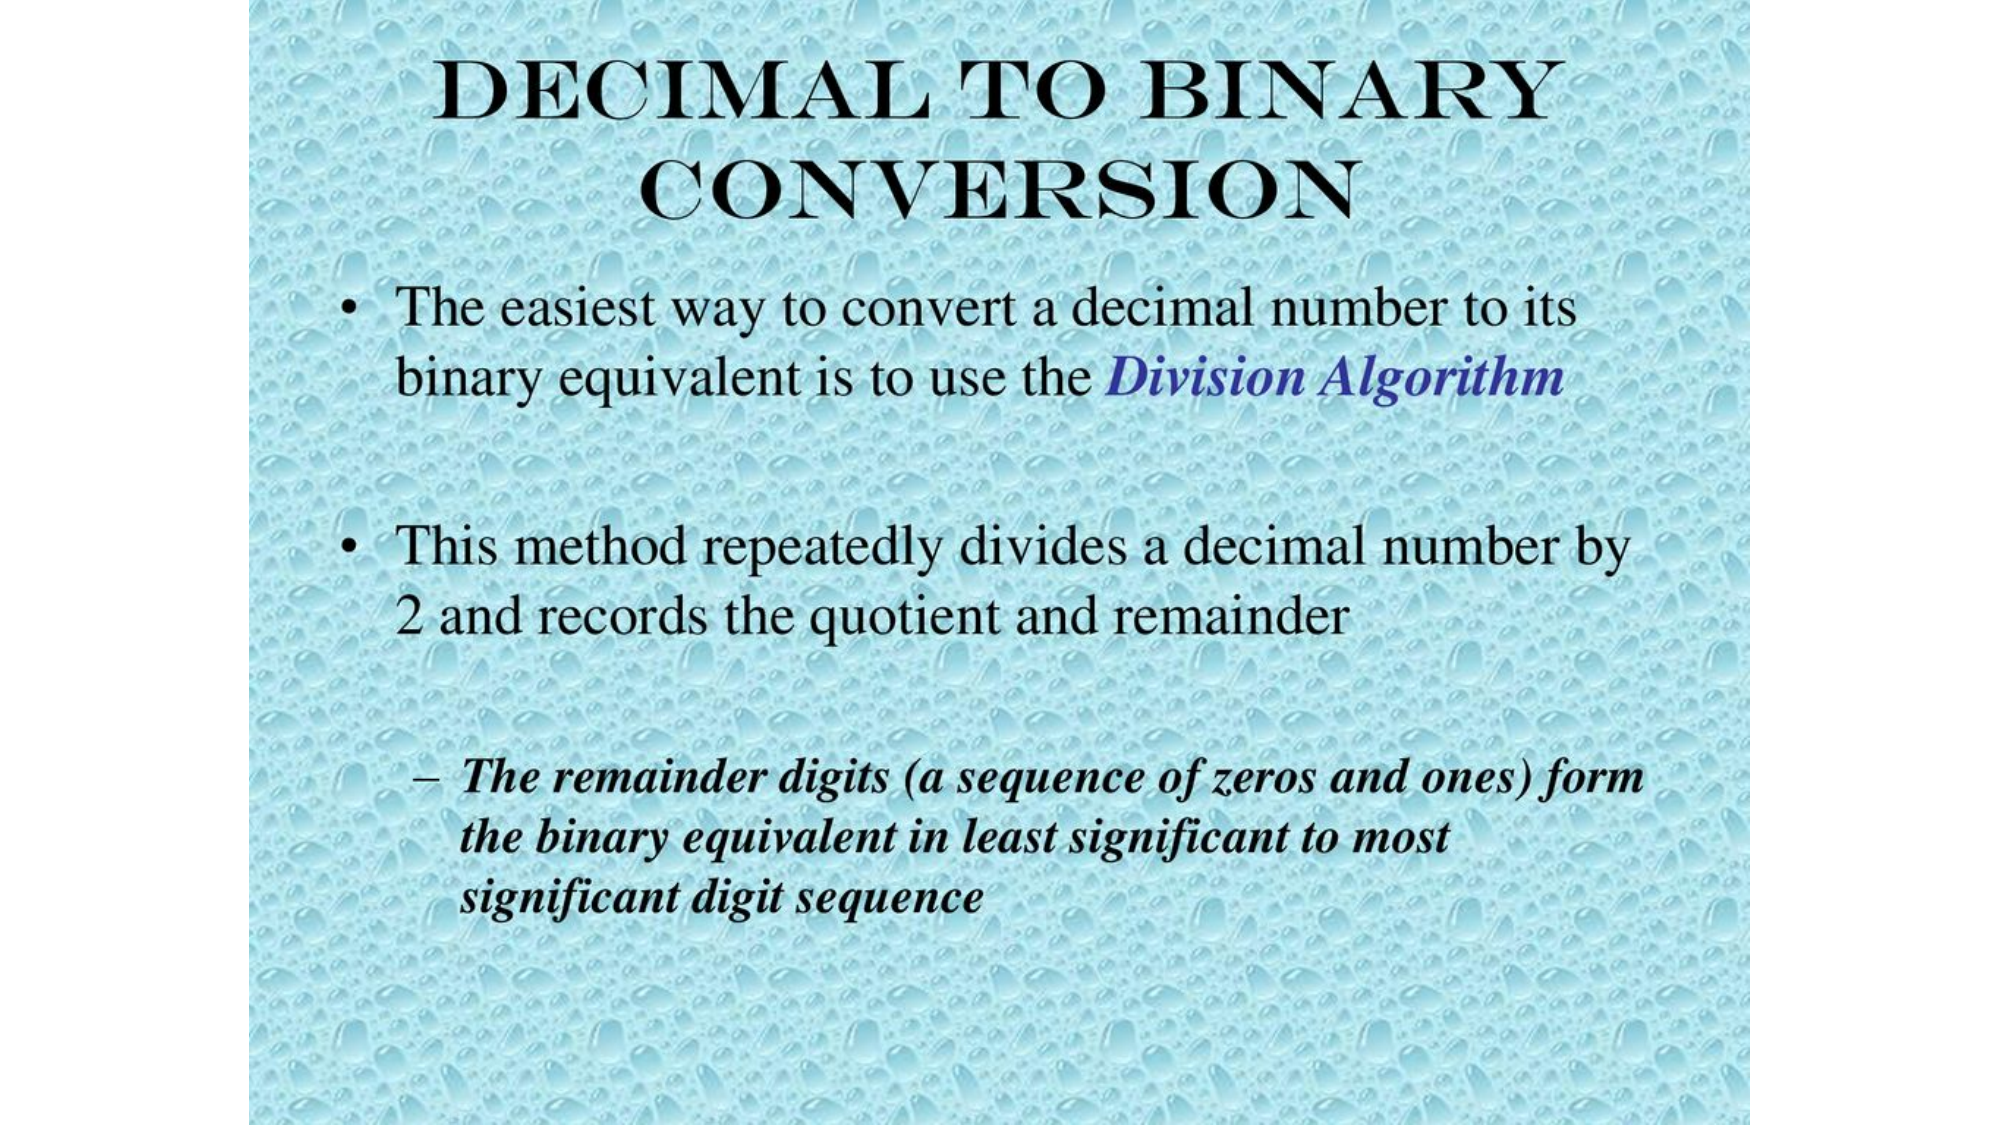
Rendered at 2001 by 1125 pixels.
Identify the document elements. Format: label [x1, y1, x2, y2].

picture [249, 0, 1750, 1125]
